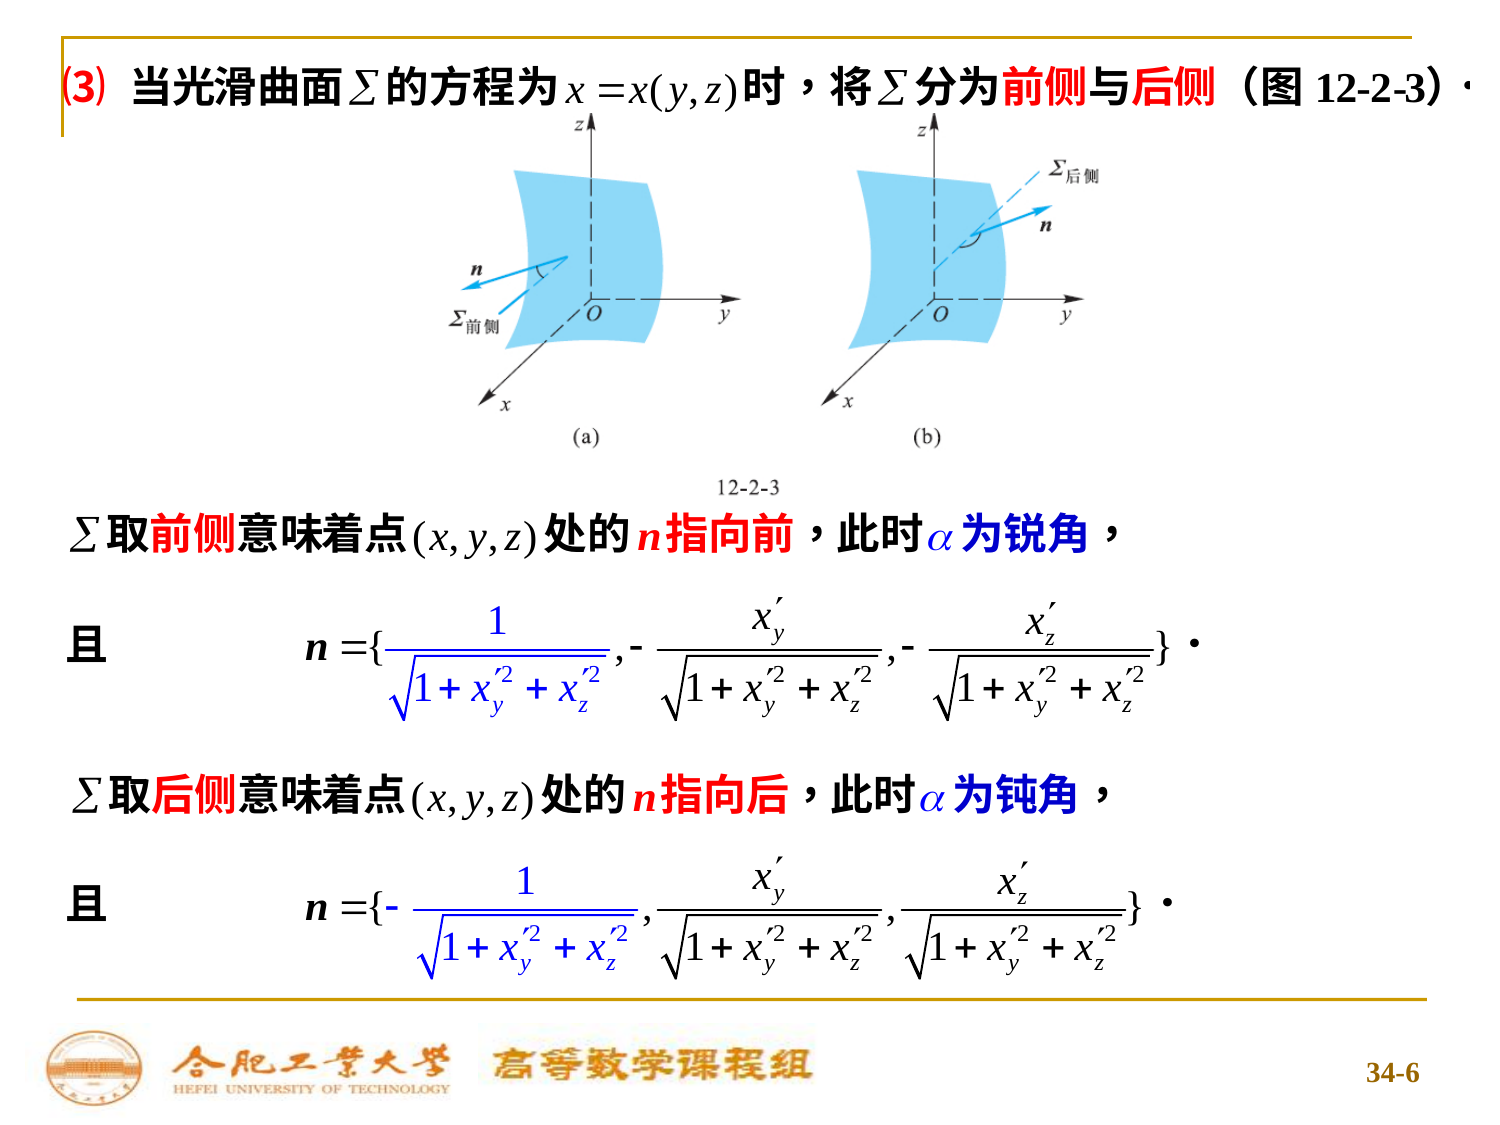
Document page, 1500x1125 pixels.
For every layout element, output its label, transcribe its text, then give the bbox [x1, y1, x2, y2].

picture [25, 1023, 457, 1118]
text_box [0, 0, 1500, 75]
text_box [65, 584, 1468, 751]
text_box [62, 490, 1471, 589]
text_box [65, 751, 1468, 845]
slide_number 34-6 [1084, 1053, 1436, 1097]
picture [478, 1045, 821, 1096]
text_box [65, 845, 1468, 1045]
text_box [62, 43, 1471, 181]
picture [442, 113, 1104, 504]
